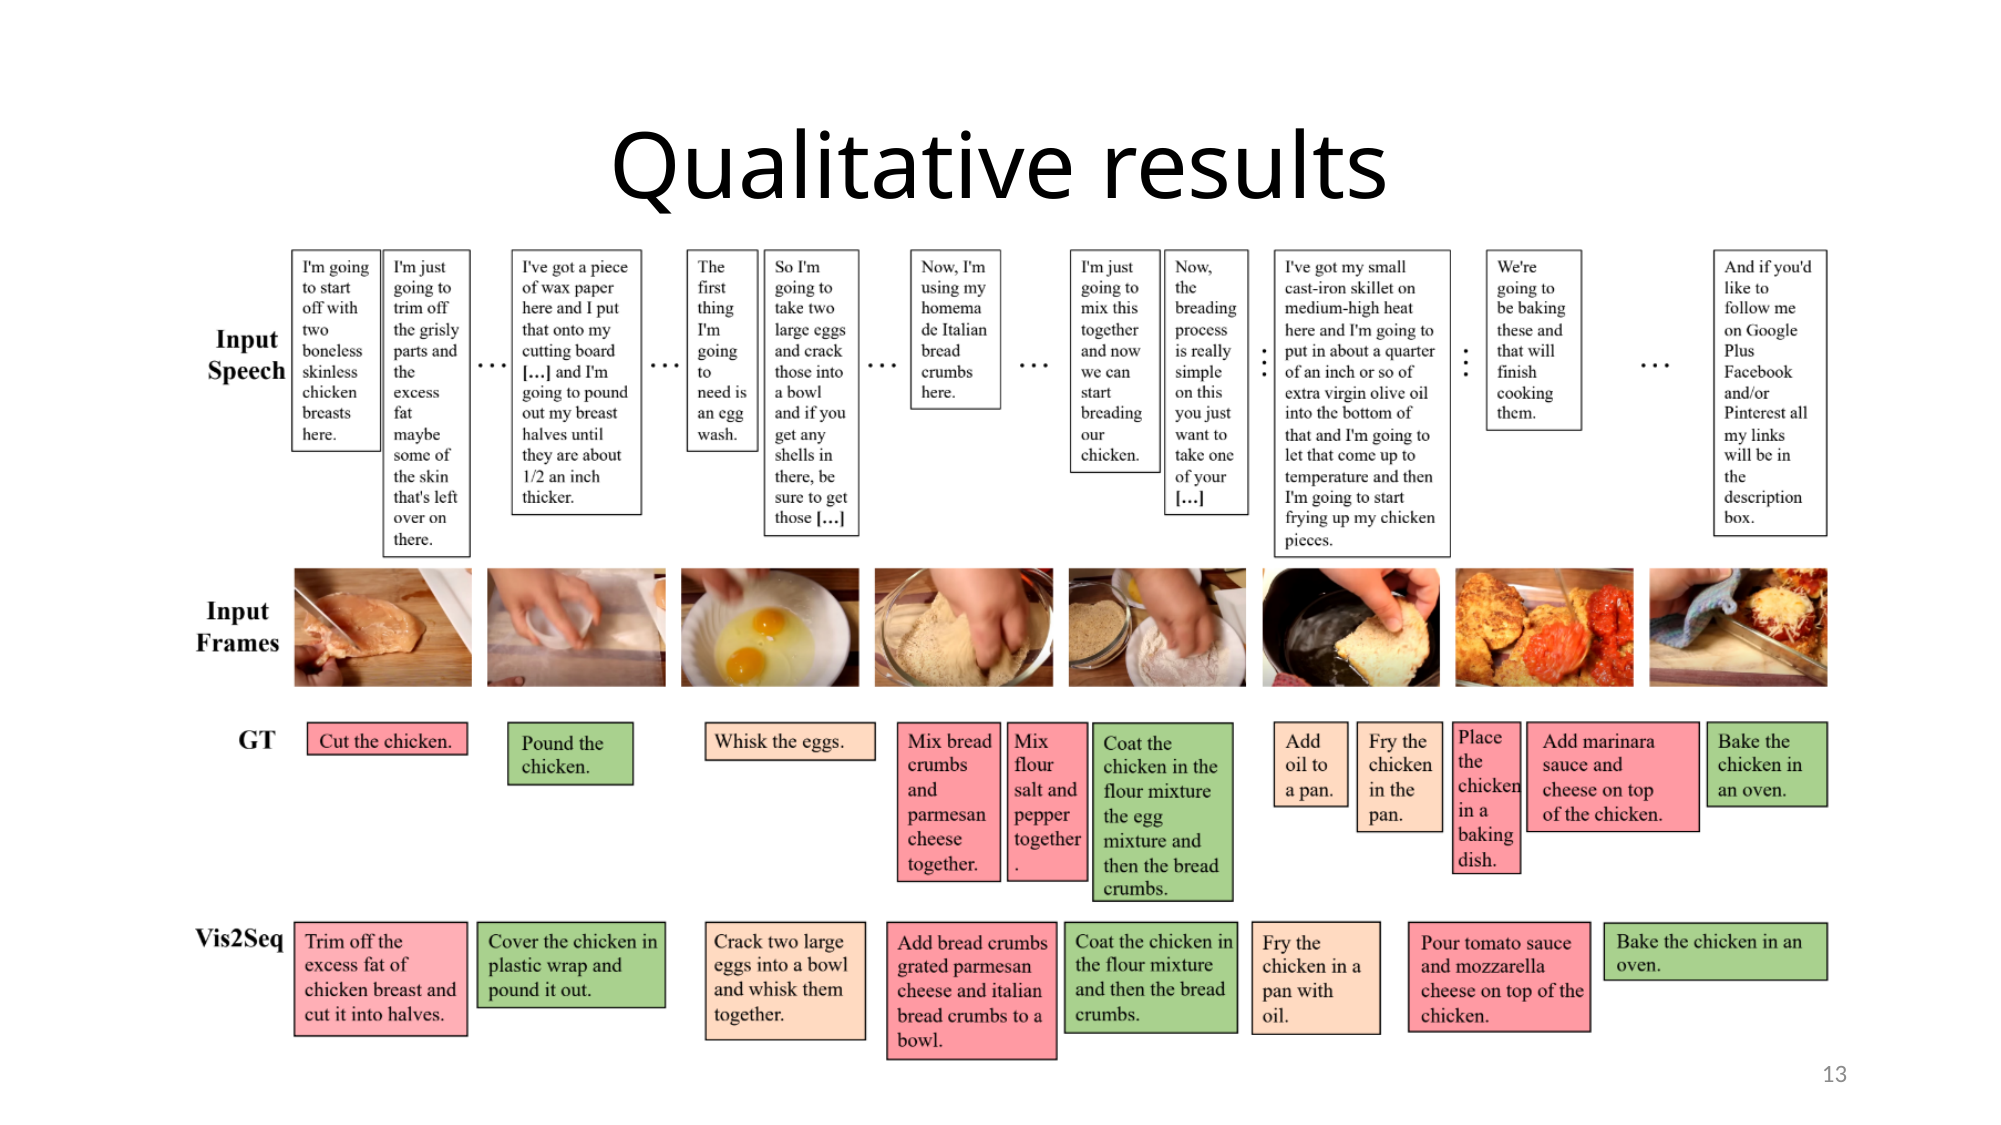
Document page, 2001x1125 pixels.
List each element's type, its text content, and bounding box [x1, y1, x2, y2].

slide_number 13 [1412, 1042, 1863, 1103]
title Qualitative results [137, 59, 1863, 278]
picture [195, 237, 1832, 1066]
